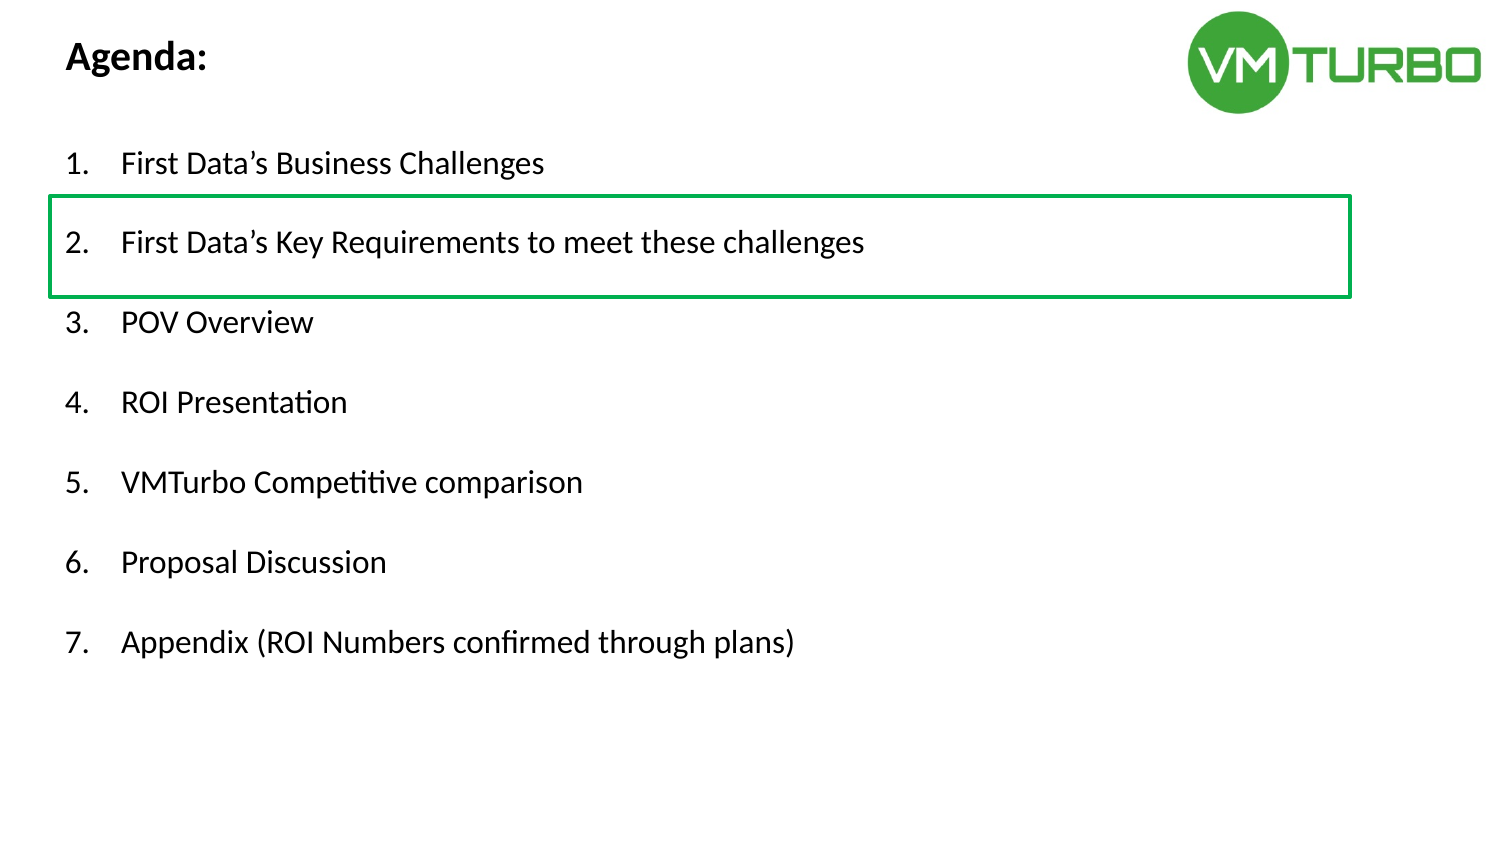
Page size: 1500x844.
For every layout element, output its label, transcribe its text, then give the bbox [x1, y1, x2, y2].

text_box First Data’s Business Challenges First Data’s Key Requirements to meet these challenges POV Overview ROI Presentation VMTurbo Competitive comparison Proposal Discussion Appendix (ROI Numbers confirmed through plans) [49, 133, 1413, 708]
picture [1186, 9, 1488, 123]
text_box Agenda: [50, 21, 224, 132]
